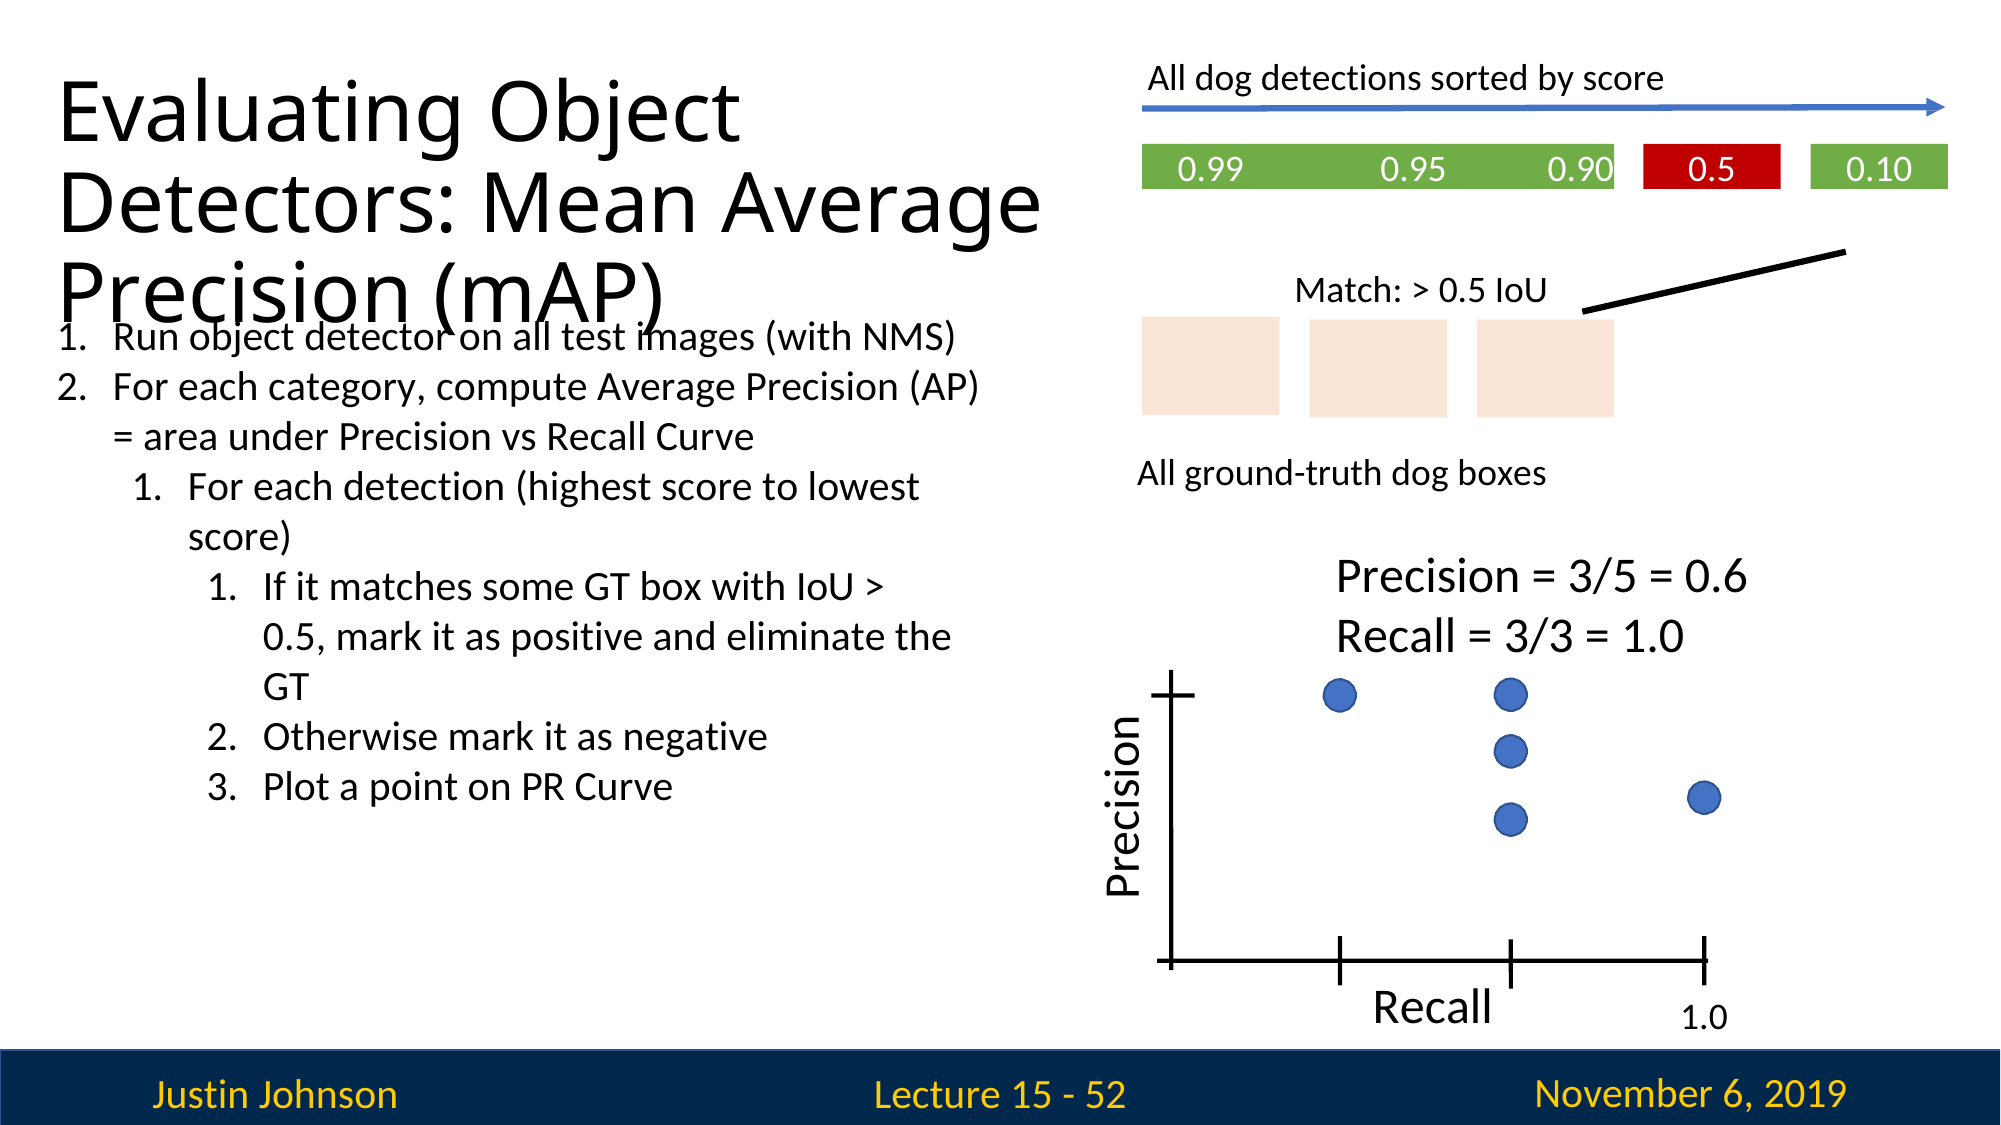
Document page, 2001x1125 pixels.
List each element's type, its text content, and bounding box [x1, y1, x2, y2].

text_box Run object detector on all test images (with NMS) For each category, compute Average Precision (AP) = area under Precision vs Recall Curve For each detection (highest score to lowest score) If it matches some GT box with IoU > 0.5, mark it as positive and eliminate the GT Otherwise mark it as negative Plot a point on PR Curve [54, 308, 1031, 809]
text_box All dog detections sorted by score [1145, 53, 1666, 99]
text_box 1.0 November 6, 2019 [1532, 991, 1850, 1116]
text_box 0.10 [1810, 143, 1948, 189]
text_box [1142, 316, 1280, 415]
footer Justin Johnson [150, 1066, 400, 1125]
text_box 0.99 0.95 0.90 [1142, 143, 1615, 189]
text_box [1494, 678, 1527, 711]
text_box 0.5 [1643, 143, 1781, 189]
text_box [1494, 735, 1527, 768]
text_box [1476, 319, 1615, 418]
text_box [1688, 781, 1721, 814]
slide_number Lecture 15 - 52 [861, 1067, 1141, 1125]
text_box [1494, 803, 1527, 836]
text_box [1142, 97, 1946, 117]
text_box Recall [1370, 973, 1494, 1034]
text_box Match: > 0.5 IoU [1292, 264, 1550, 310]
text_box Evaluating Object Detectors: Mean Average Precision (mAP) [54, 68, 1085, 339]
text_box [1309, 319, 1447, 418]
text_box Precision [1088, 713, 1143, 902]
text_box [1323, 679, 1357, 712]
text_box All ground-truth dog boxes Precision = 3/5 = 0.6 Recall = 3/3 = 1.0 [1135, 447, 1750, 663]
